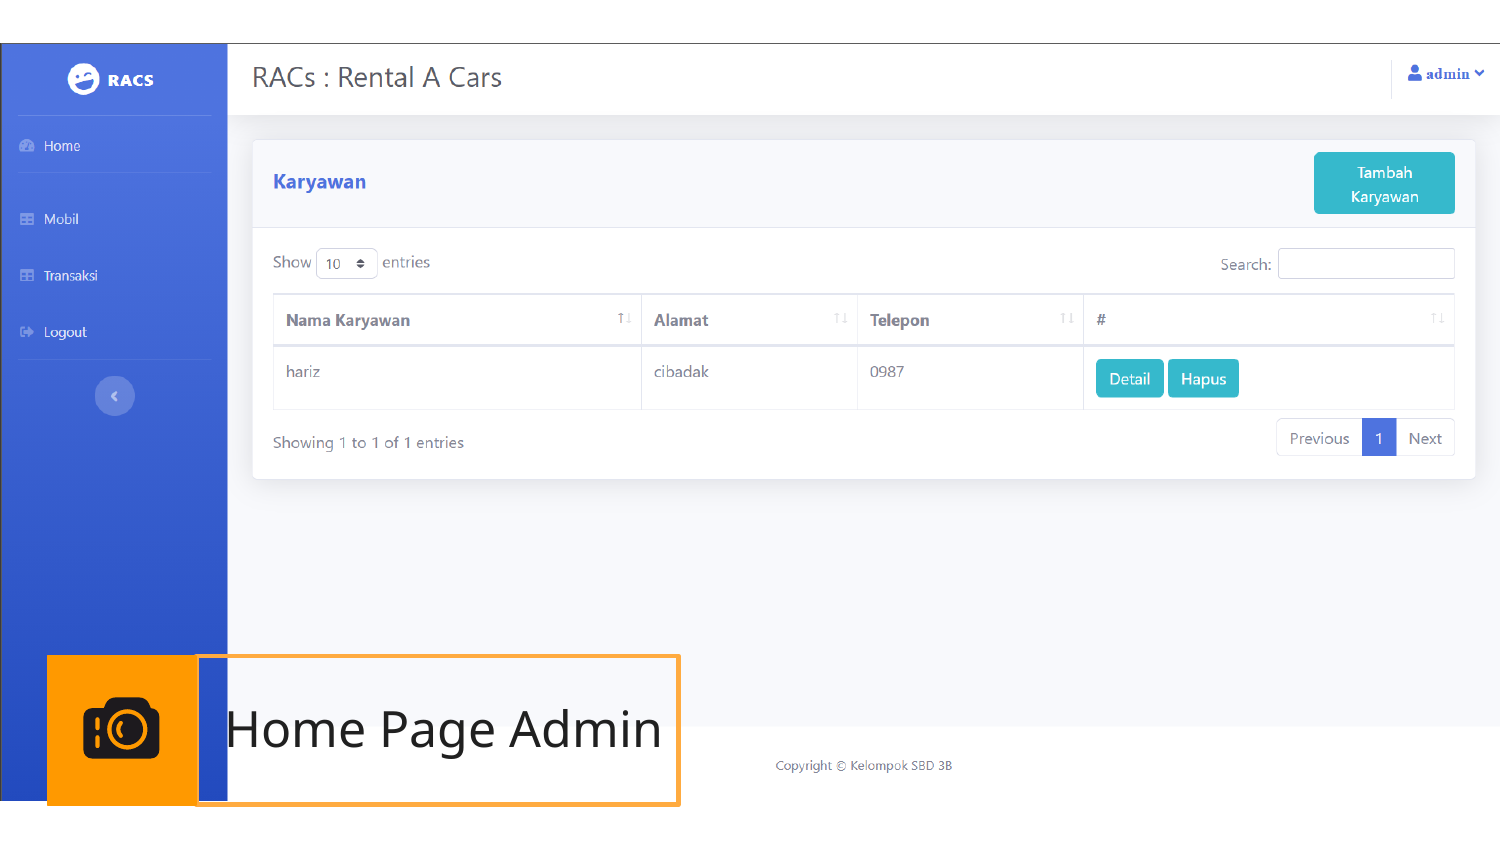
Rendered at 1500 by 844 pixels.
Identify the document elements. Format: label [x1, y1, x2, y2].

picture [0, 42, 1500, 801]
text_box [83, 697, 160, 759]
